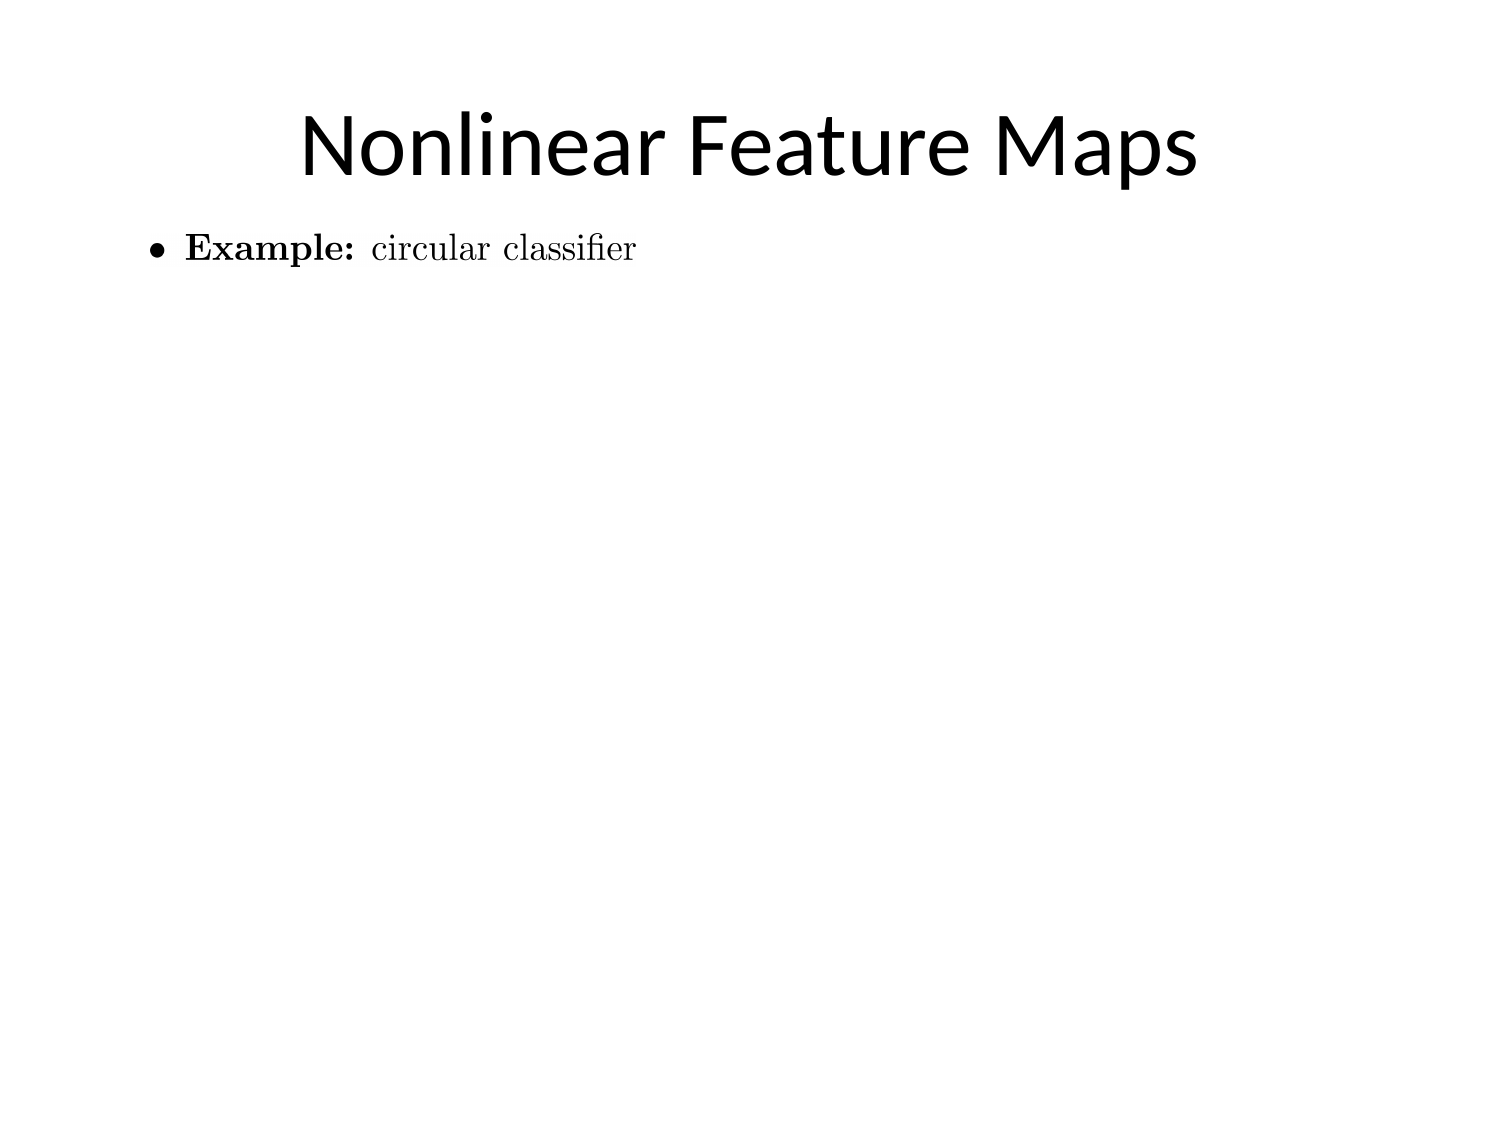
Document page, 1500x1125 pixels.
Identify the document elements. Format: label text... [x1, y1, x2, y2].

title Nonlinear Feature Maps [75, 45, 1425, 233]
picture [149, 233, 636, 267]
